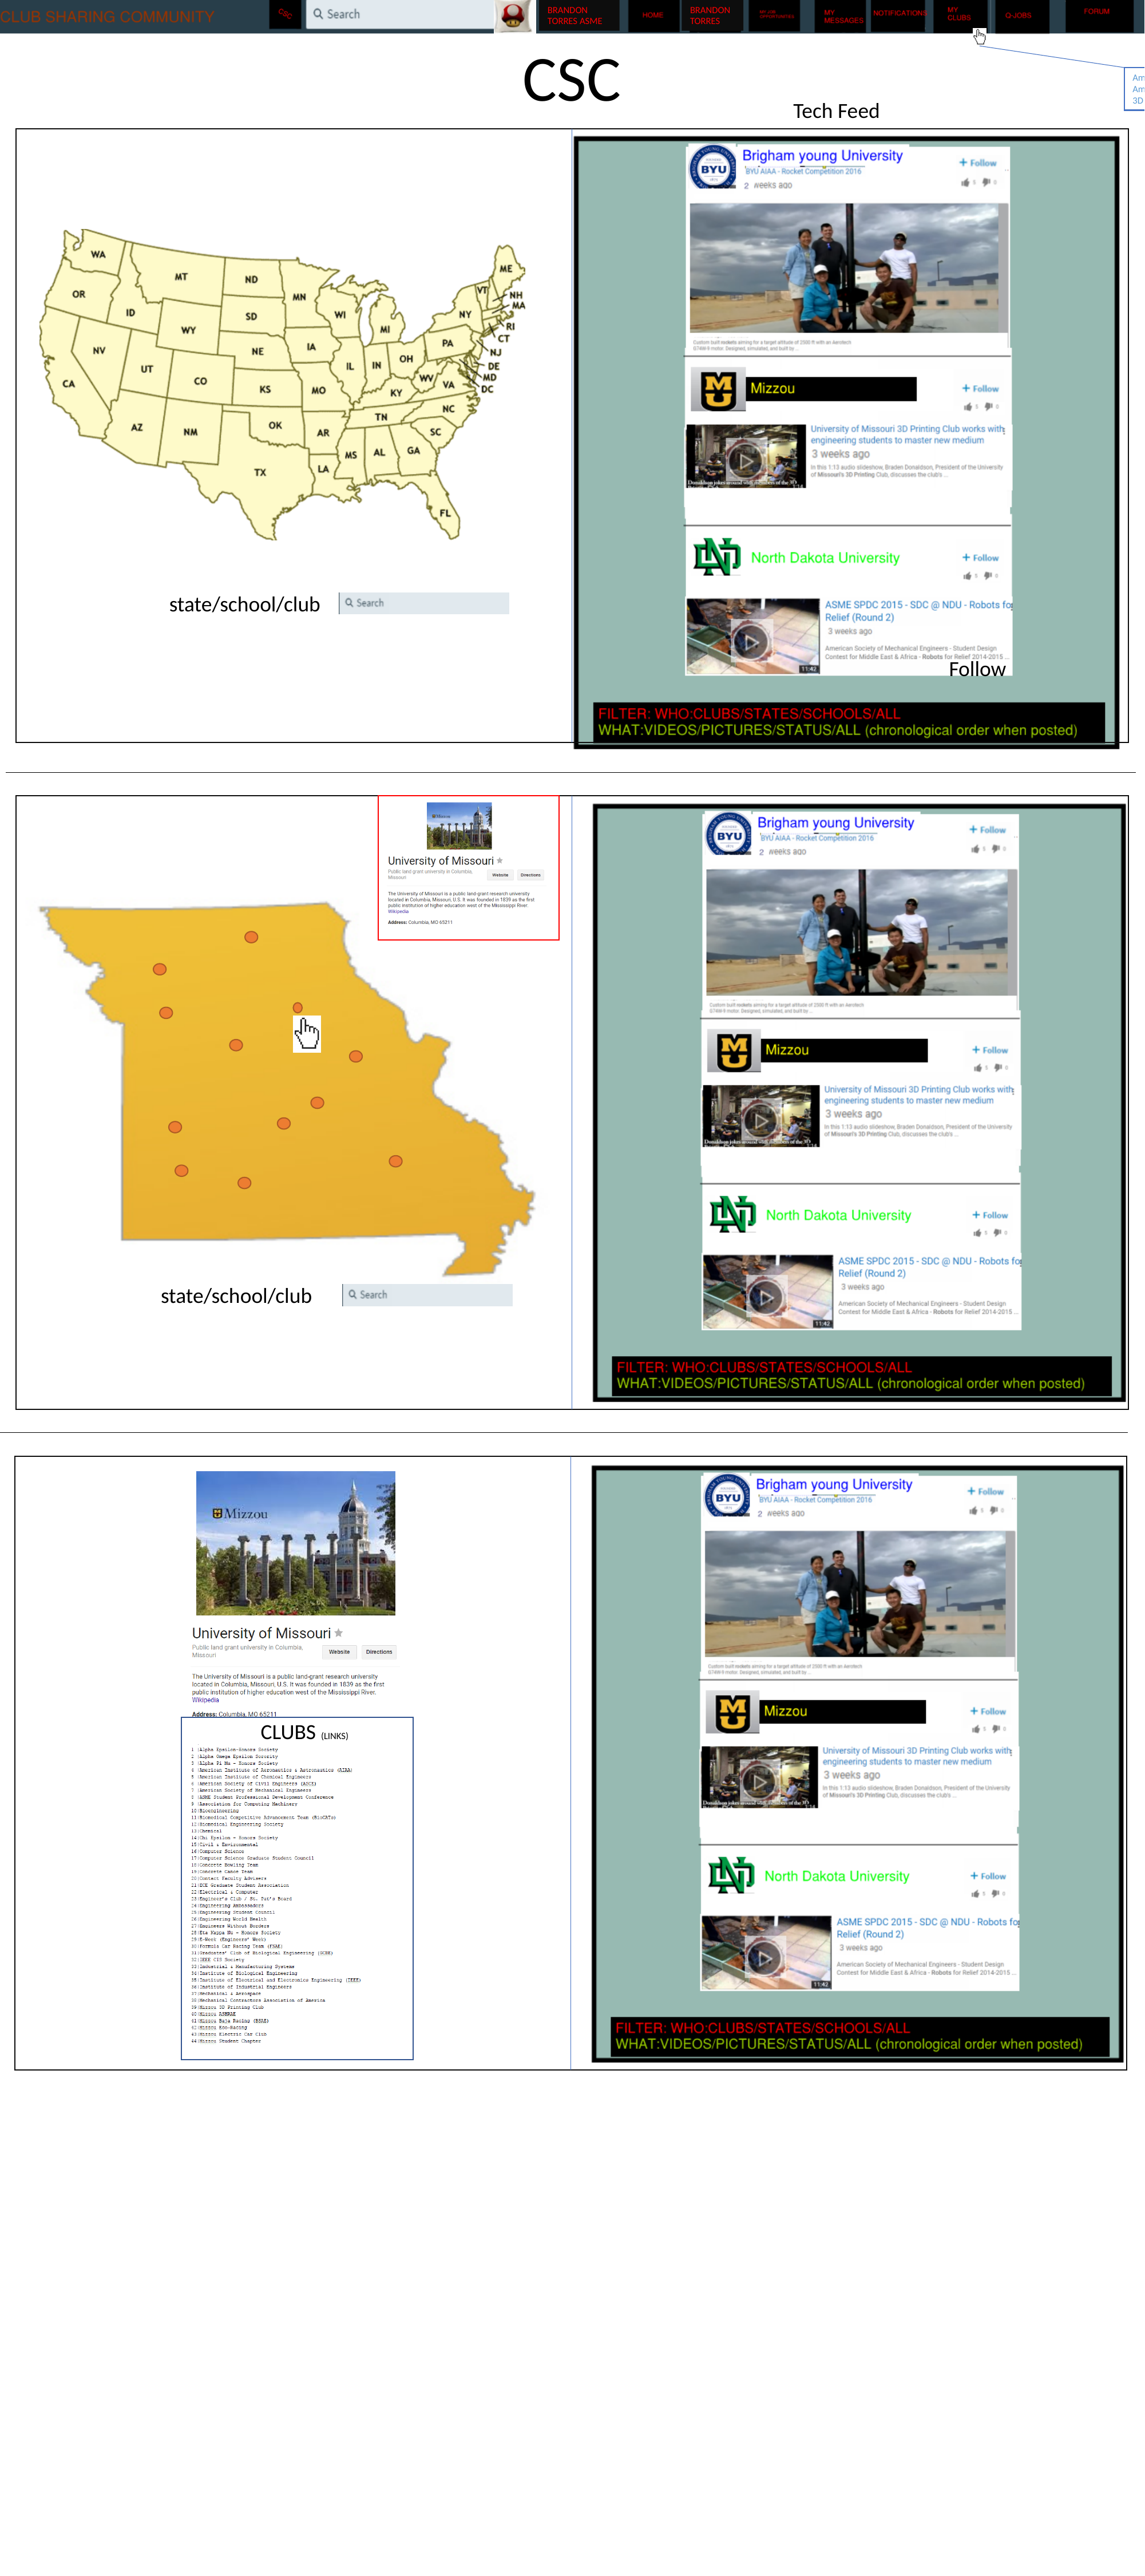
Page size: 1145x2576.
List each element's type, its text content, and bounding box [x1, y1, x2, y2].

picture [558, 118, 1124, 757]
picture [191, 1625, 400, 1718]
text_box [979, 46, 1124, 68]
picture [339, 592, 509, 614]
picture [577, 1448, 1128, 2070]
picture [39, 229, 525, 541]
text_box [181, 1717, 414, 2060]
text_box [15, 128, 558, 743]
picture [196, 1468, 396, 1615]
text_box [1124, 128, 1129, 743]
text_box CSC [183, 35, 962, 118]
picture [578, 787, 1131, 1409]
text_box American Society of Mechanical Engineering American Institute with aeronautics and Astronautics 3D Printing Club [1124, 67, 1144, 111]
text_box [14, 1456, 1127, 2071]
picture [0, 0, 1144, 46]
text_box Tech Feed [785, 92, 891, 118]
picture [10, 801, 566, 1364]
text_box [378, 795, 560, 801]
text_box [15, 795, 1129, 1410]
picture [191, 1744, 362, 2045]
